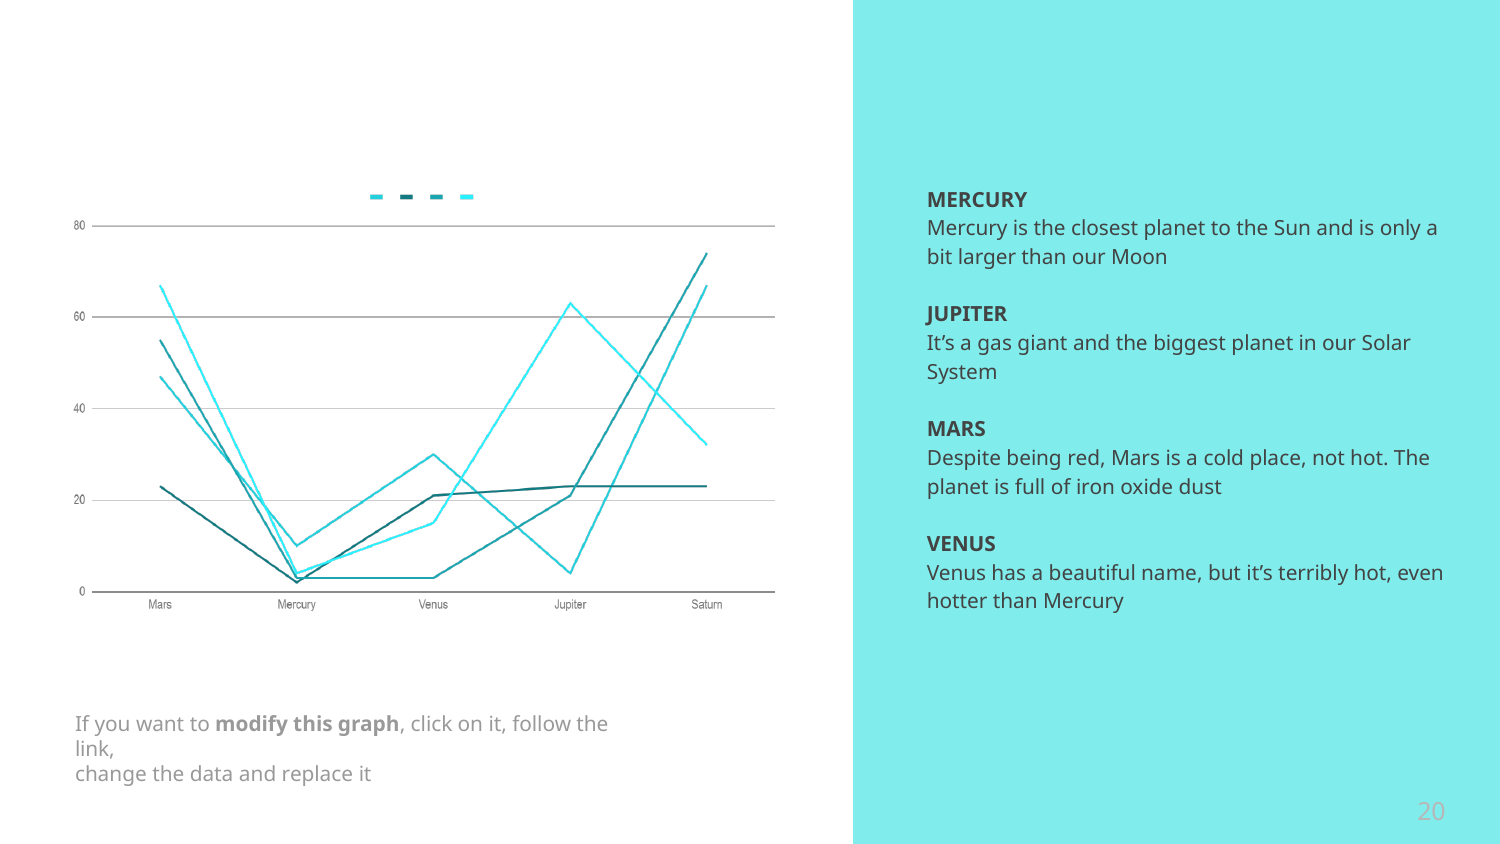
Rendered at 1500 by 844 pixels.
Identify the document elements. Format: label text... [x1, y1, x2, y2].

slide_number 20 [1402, 764, 1493, 830]
picture [44, 167, 798, 634]
title If you want to modify this graph, click on it, follow the link, change the data and replace it [60, 695, 646, 790]
list MERCURY Mercury is the closest planet to the Sun and is only a bit larger than our Moon JUPITER It’s a gas giant and the biggest planet in our Solar System MARS Despite being red, Mars is a cold place, not hot. The planet is full of iron oxide dust VENUS Venus has a beautiful name, but it’s terribly hot, even hotter than Mercury [911, 167, 1466, 634]
